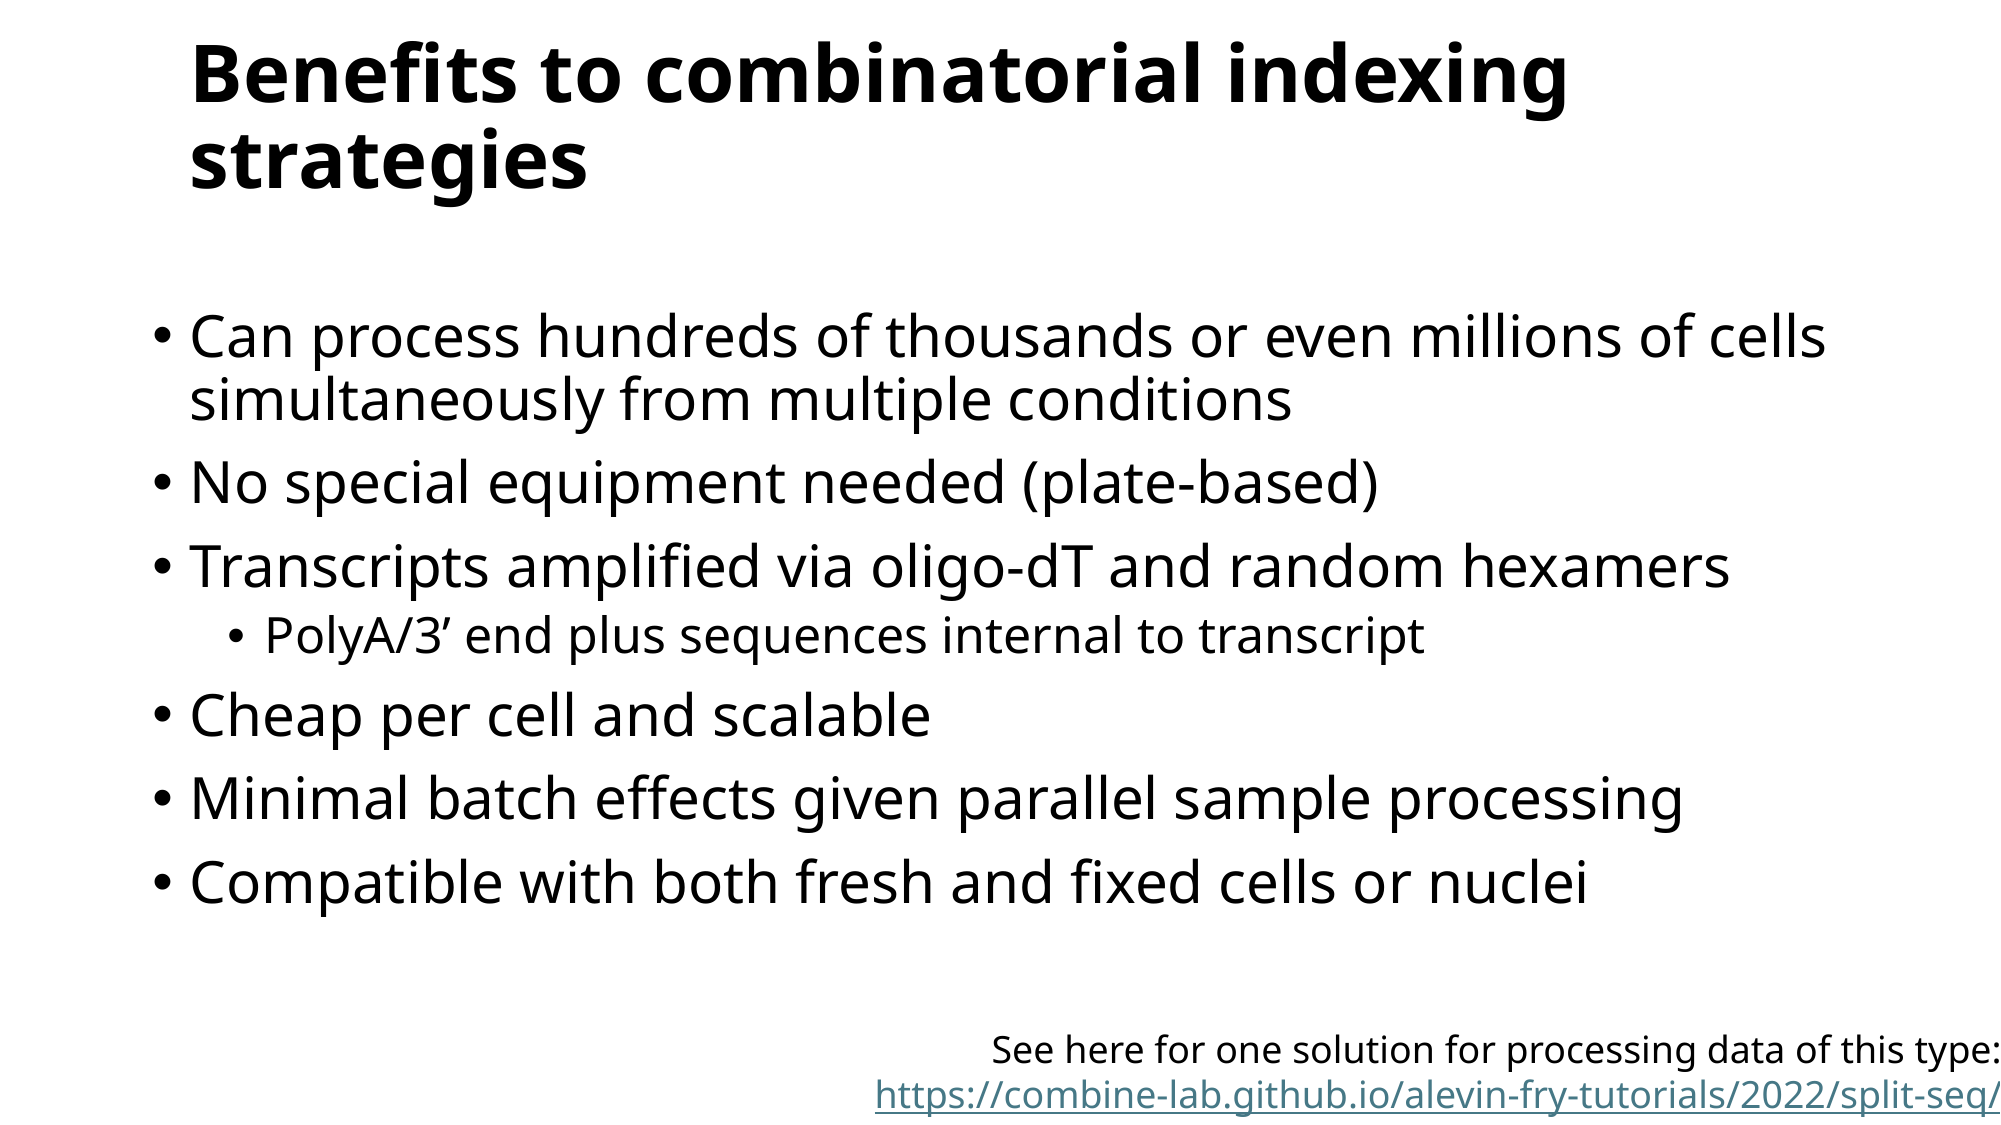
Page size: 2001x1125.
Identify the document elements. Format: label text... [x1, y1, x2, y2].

text_box See here for one solution for processing data of this type: https://combine-lab.github.io/alevin-fry-tutorials/2022/split-seq/ [859, 1018, 2000, 1125]
list Can process hundreds of thousands or even millions of cells simultaneously from multiple conditions No special equipment needed (plate-based) Transcripts amplified via oligo-dT and random hexamers PolyA/3’ end plus sequences internal to transcript Cheap per cell and scalable Minimal batch effects given parallel sample processing Compatible with both fresh and fixed cells or nuclei [137, 299, 1863, 1014]
title Benefits to combinatorial indexing strategies [174, 26, 1782, 214]
